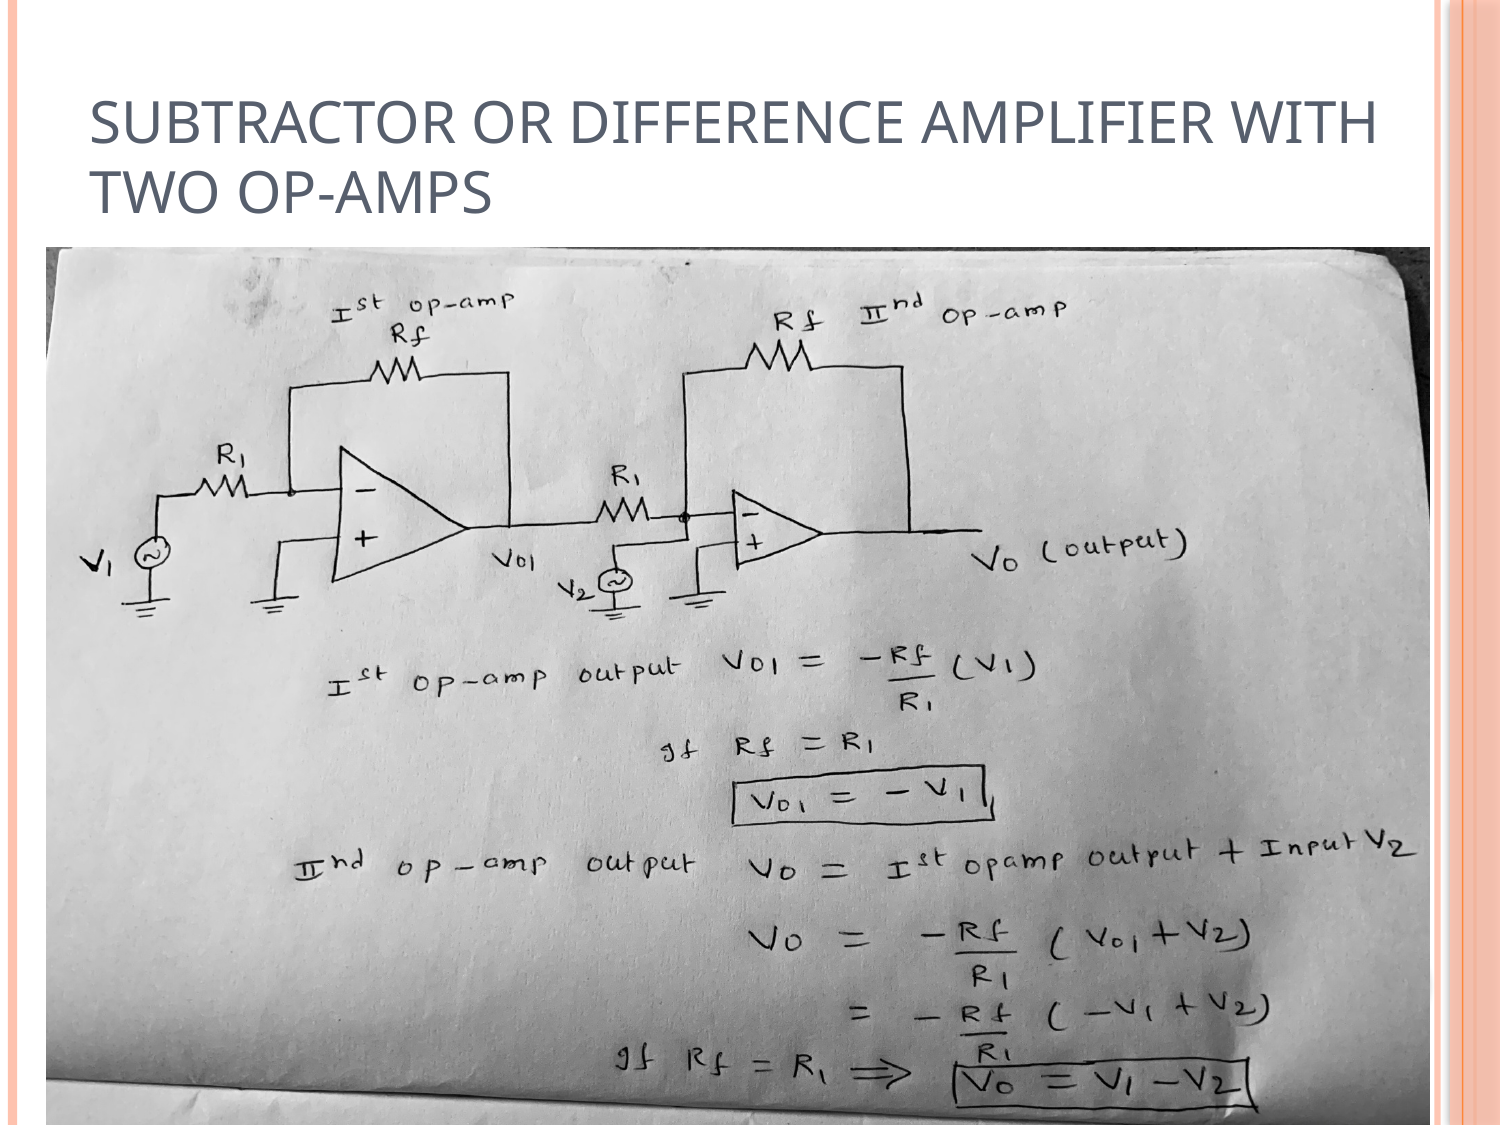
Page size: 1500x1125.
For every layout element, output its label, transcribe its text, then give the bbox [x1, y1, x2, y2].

title subtractor or difference amplifier with two op-amps [75, 45, 1465, 233]
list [46, 246, 1431, 1125]
